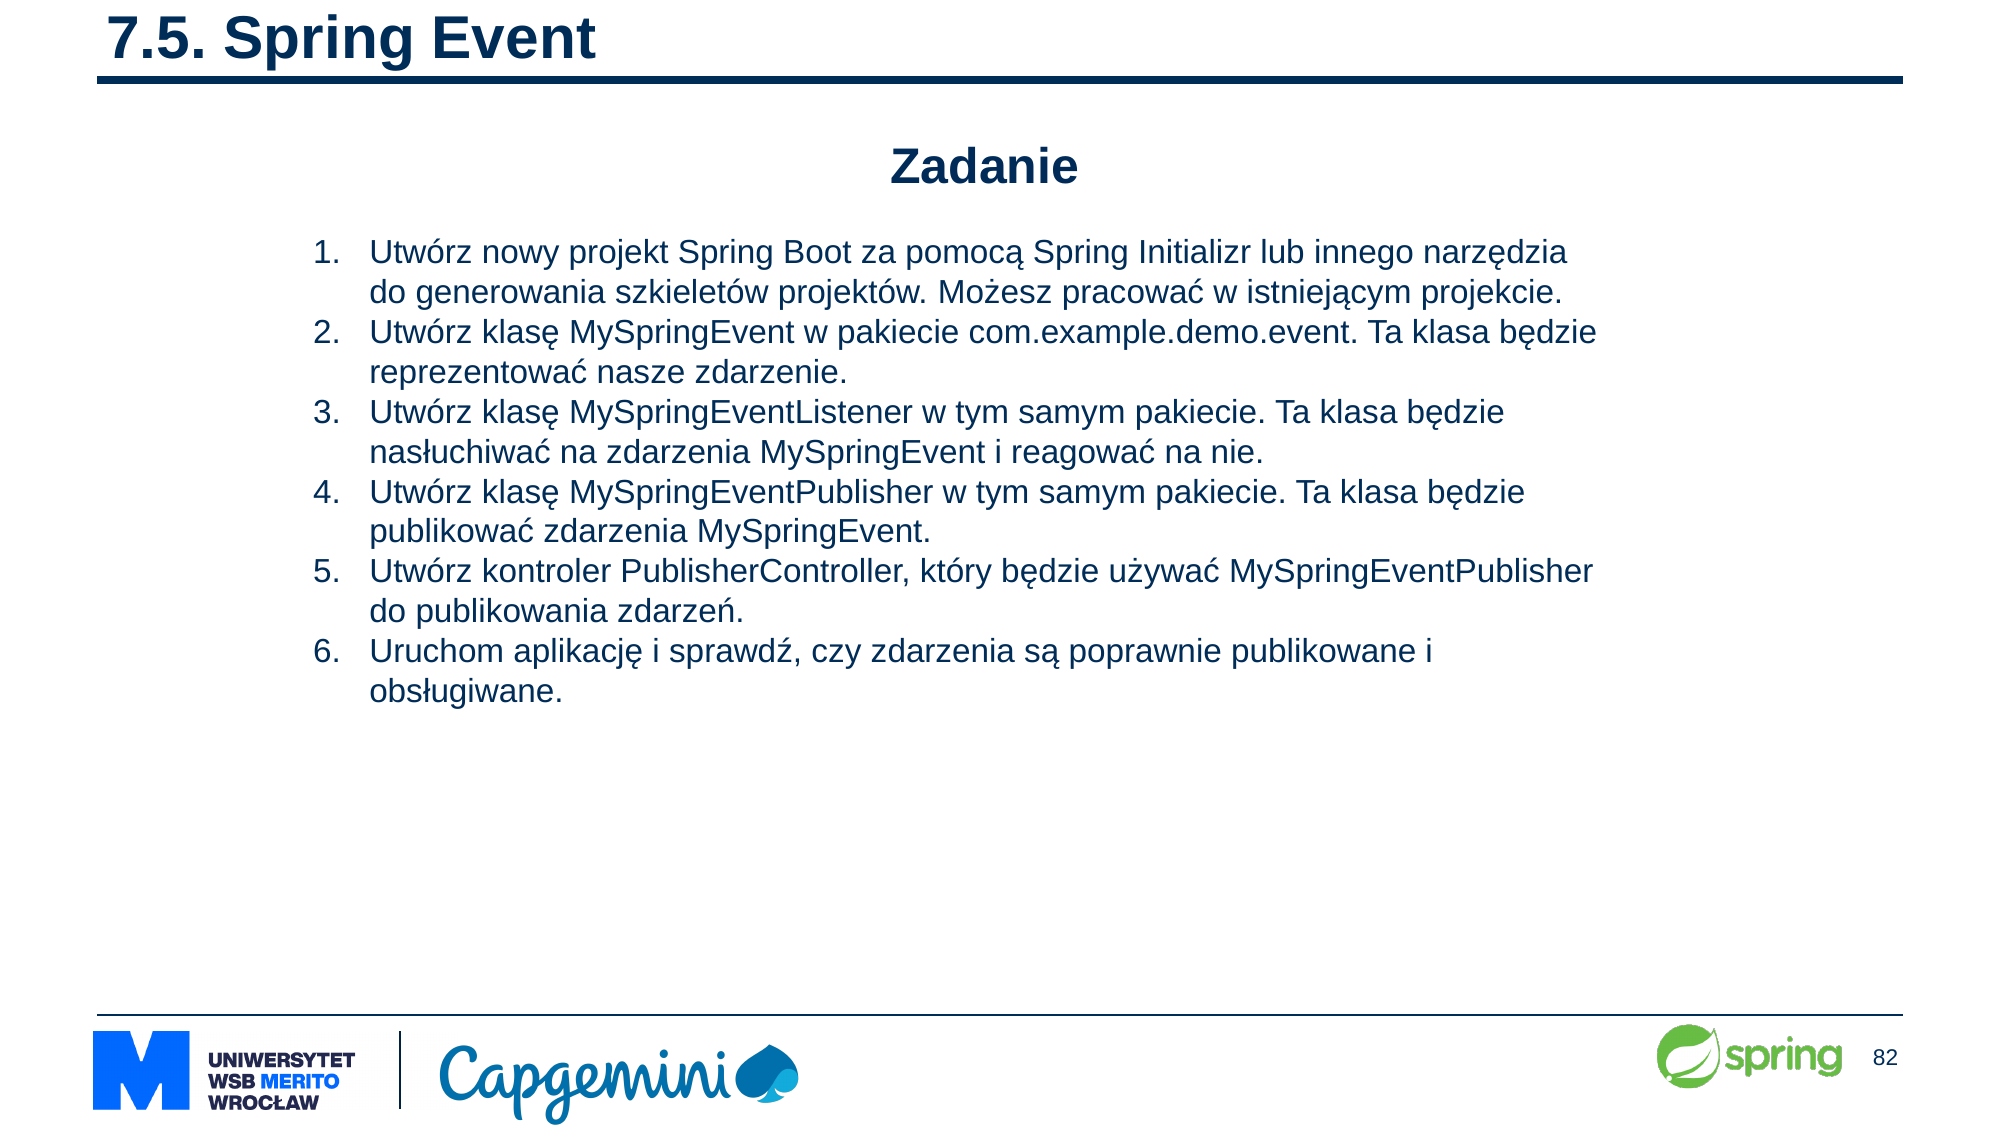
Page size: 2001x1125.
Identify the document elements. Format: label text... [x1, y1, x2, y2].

picture [1650, 1006, 1847, 1107]
text_box Utwórz nowy projekt Spring Boot za pomocą Spring Initializr lub innego narzędzia do generowania szkieletów projektów. Możesz pracować w istniejącym projekcie. Utwórz klasę MySpringEvent w pakiecie com.example.demo.event. Ta klasa będzie reprezentować nasze zdarzenie. Utwórz klasę MySpringEventListener w tym samym pakiecie. Ta klasa będzie nasłuchiwać na zdarzenia MySpringEvent i reagować na nie. Utwórz klasę MySpringEventPublisher w tym samym pakiecie. Ta klasa będzie publikować zdarzenia MySpringEvent. Utwórz kontroler PublisherController, który będzie używać MySpringEventPublisher do publikowania zdarzeń. Uruchom aplikację i sprawdź, czy zdarzenia są poprawnie publikowane i obsługiwane. [298, 222, 1630, 717]
picture [401, 962, 813, 1125]
slide_number 82 [1852, 1042, 1899, 1071]
text_box Zadanie [297, 125, 1673, 201]
picture [93, 1030, 399, 1110]
title 7.5. Spring Event [105, 6, 1822, 80]
